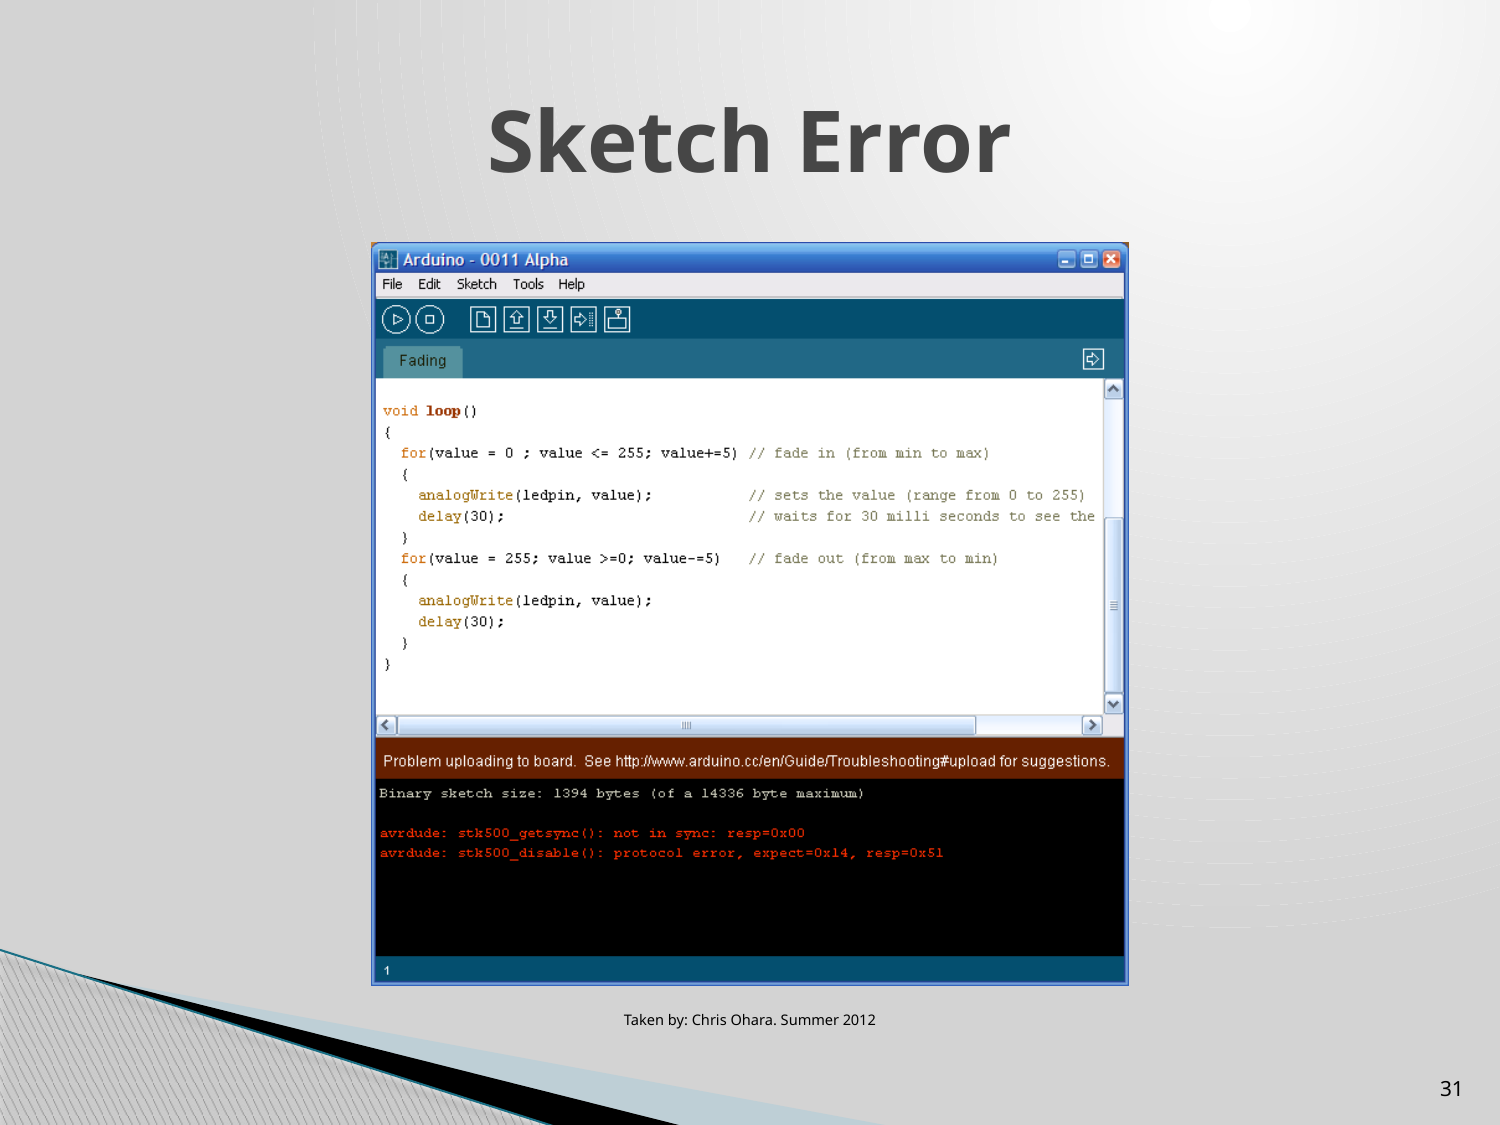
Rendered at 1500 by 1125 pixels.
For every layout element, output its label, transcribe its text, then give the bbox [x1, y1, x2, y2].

title Sketch Error [75, 45, 1425, 233]
text_box Taken by: Chris Ohara. Summer 2012 [609, 1003, 891, 1037]
slide_number 31 [1418, 1051, 1479, 1112]
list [371, 242, 1129, 986]
